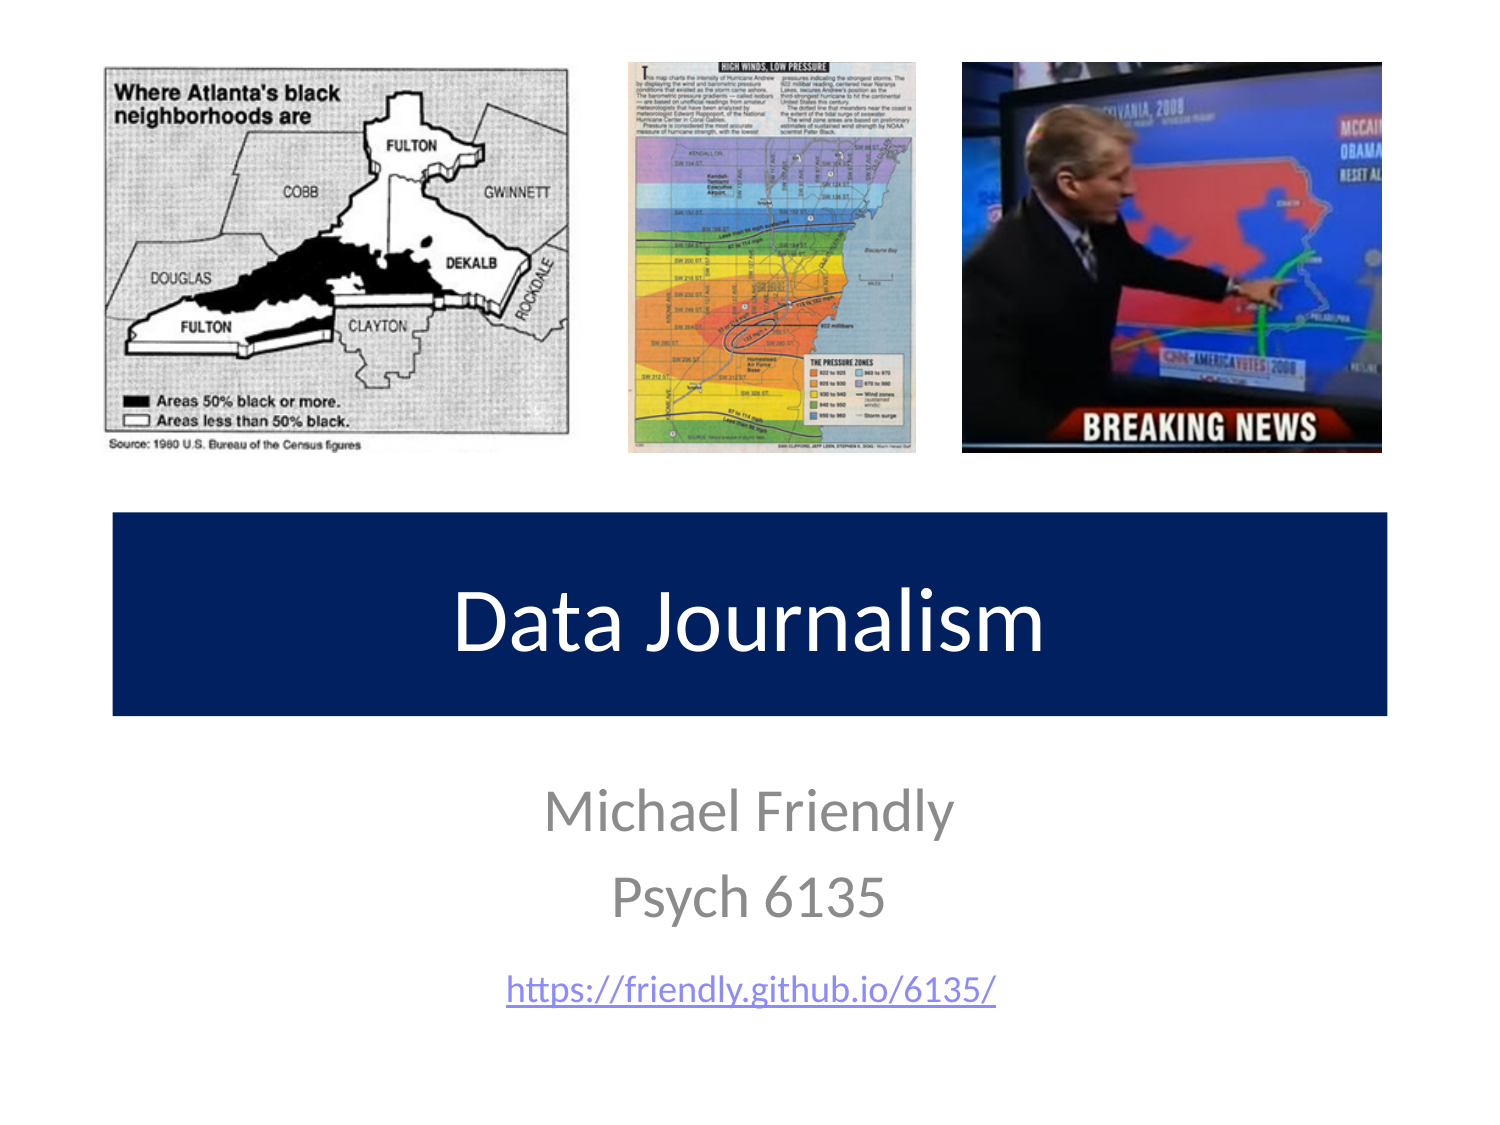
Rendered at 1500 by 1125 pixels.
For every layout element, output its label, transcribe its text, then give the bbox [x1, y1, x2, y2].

picture [962, 62, 1382, 453]
picture [628, 62, 916, 453]
picture [99, 62, 582, 453]
title Data Journalism [112, 512, 1388, 717]
subtitle Michael Friendly Psych 6135 https://friendly.github.io/6135/ [225, 762, 1275, 1025]
